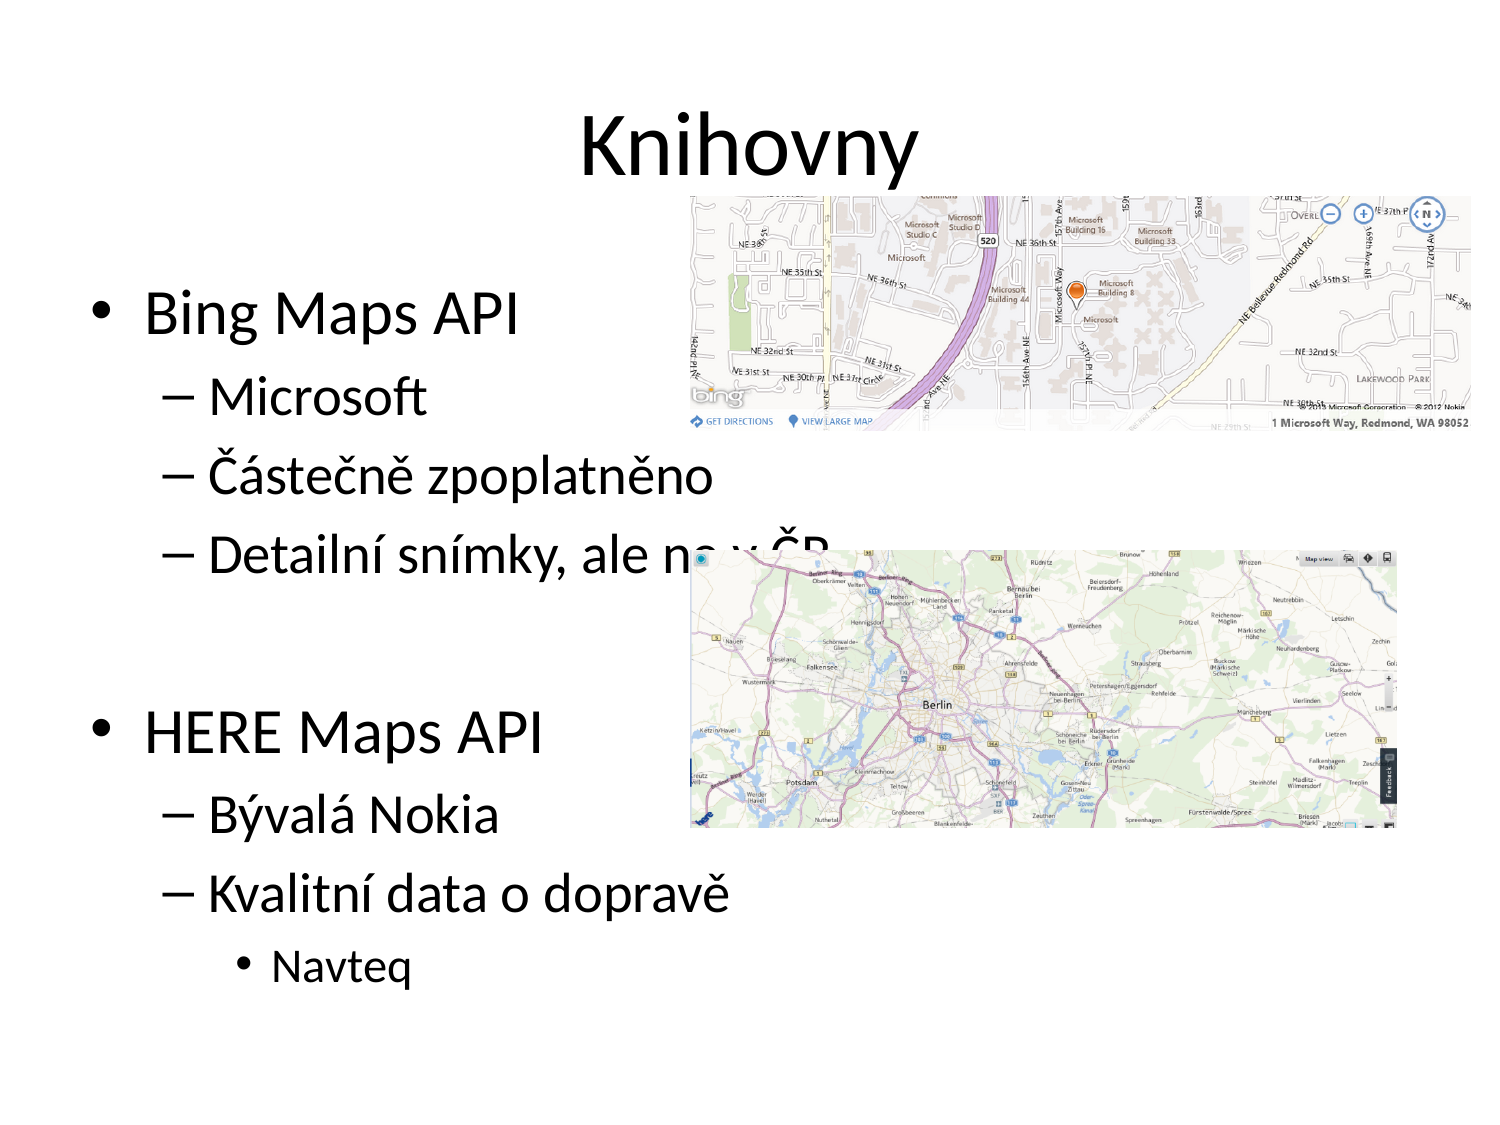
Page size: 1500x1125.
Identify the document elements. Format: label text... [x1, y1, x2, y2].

picture [690, 550, 1397, 828]
picture [690, 196, 1471, 431]
title Knihovny [75, 45, 1425, 233]
list Bing Maps API Microsoft Částečně zpoplatněno Detailní snímky, ale ne v ČR HERE Maps API Bývalá Nokia Kvalitní data o dopravě Navteq [75, 262, 1425, 1005]
